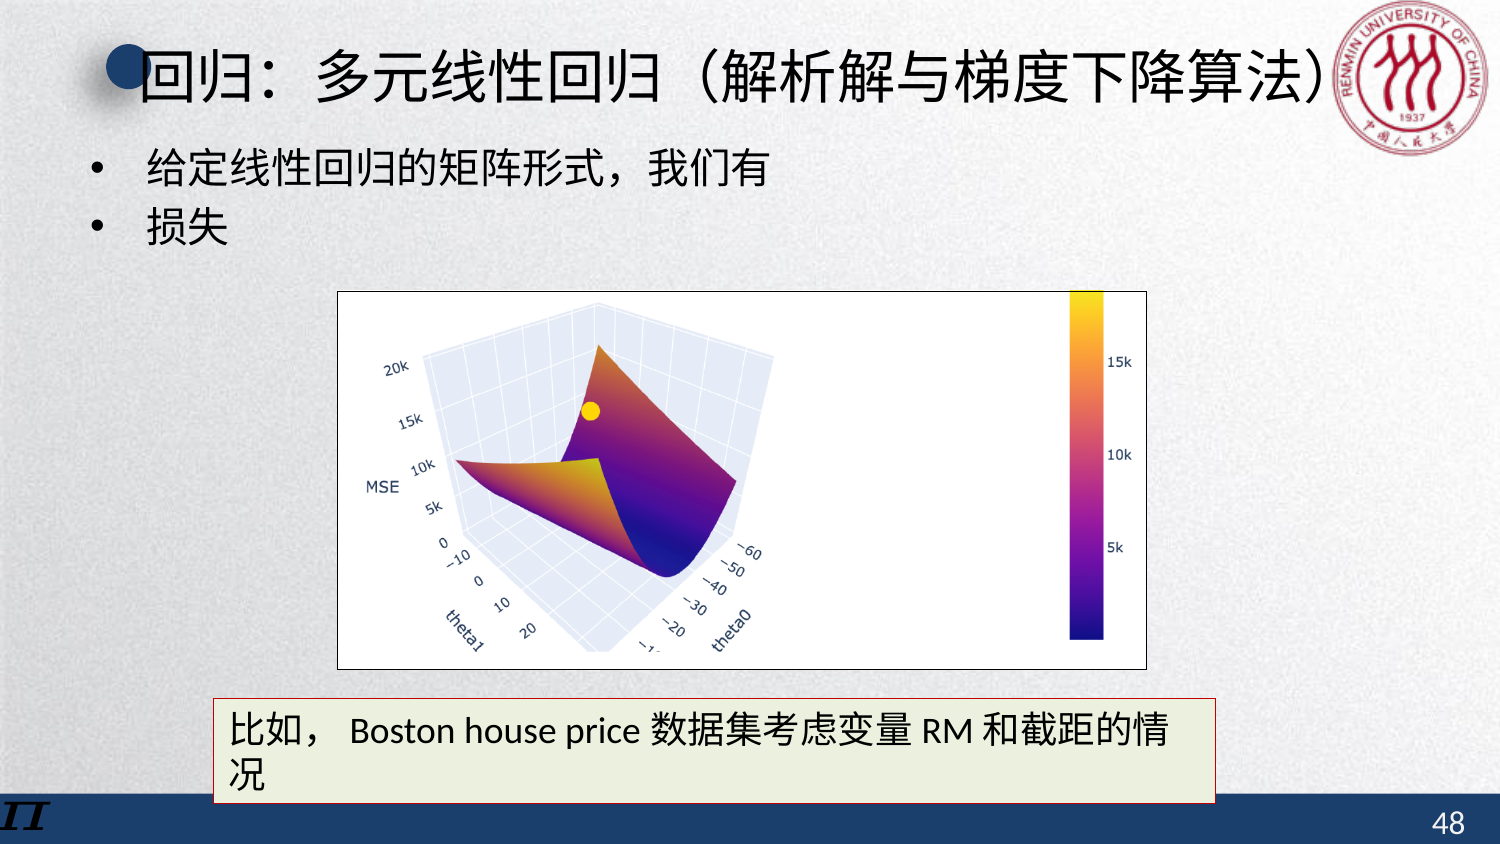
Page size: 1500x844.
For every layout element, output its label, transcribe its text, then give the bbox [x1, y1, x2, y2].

picture [0, 0, 1500, 793]
text_box 比如，Boston house price数据集考虑变量RM和截距的情况 [213, 698, 1216, 804]
title 回归：多元线性回归（解析解与梯度下降算法） [75, 33, 1425, 116]
